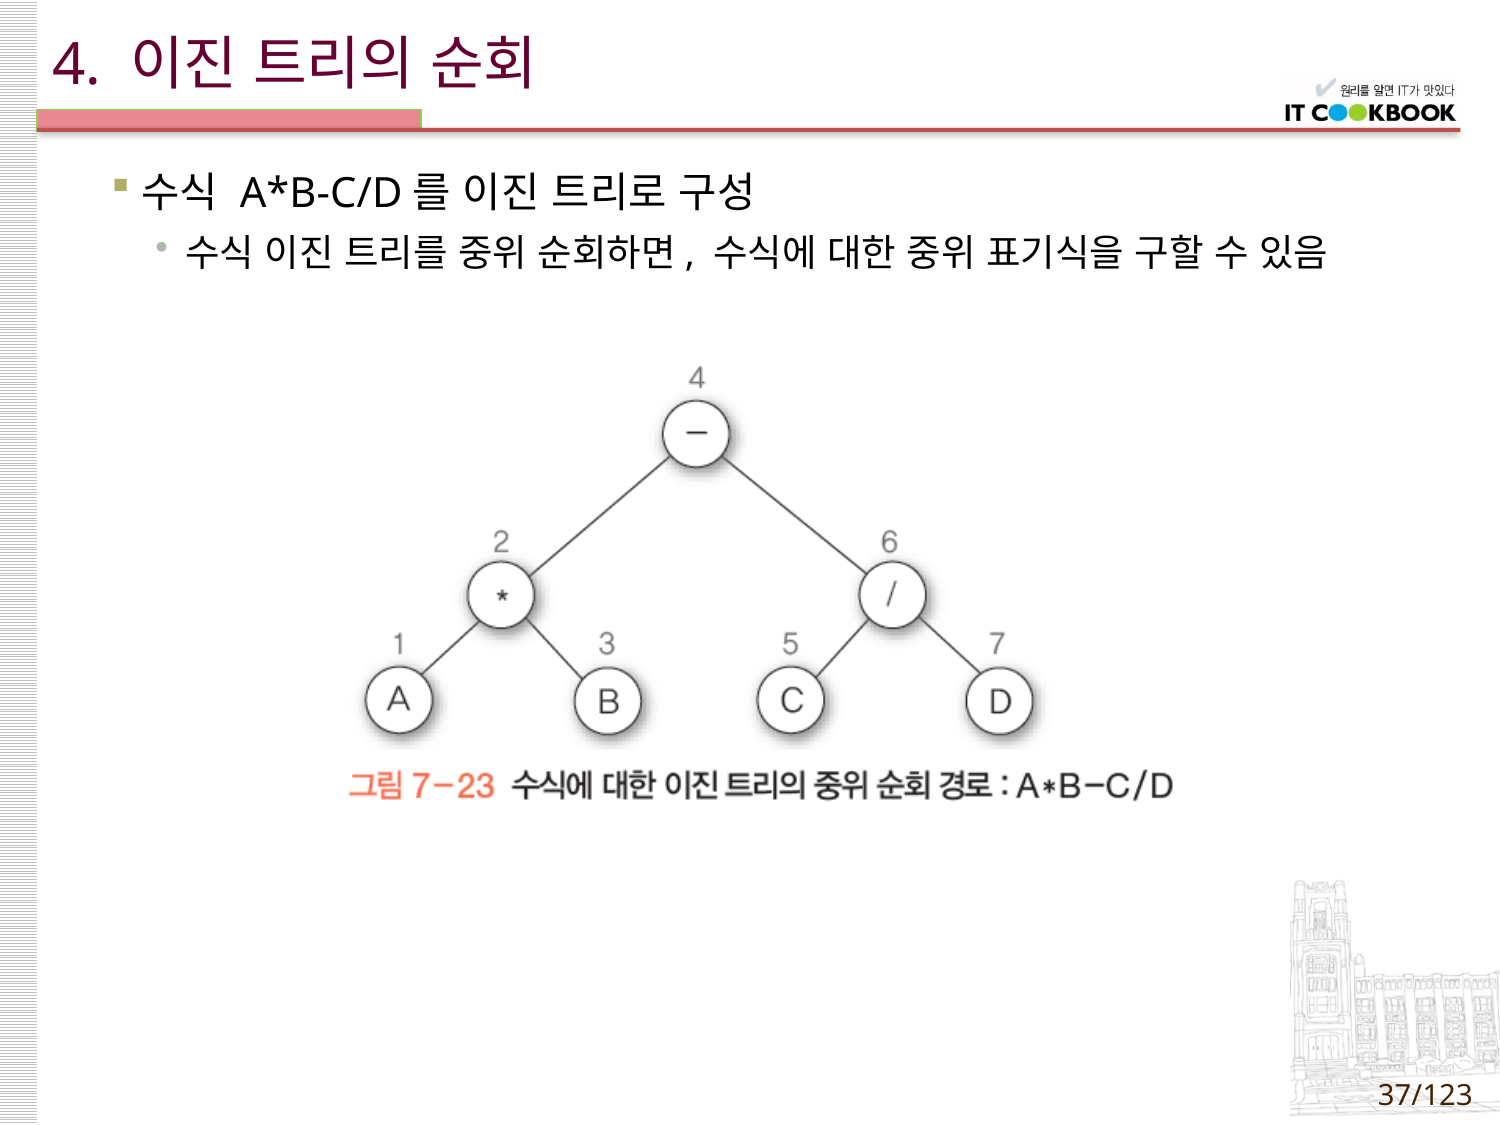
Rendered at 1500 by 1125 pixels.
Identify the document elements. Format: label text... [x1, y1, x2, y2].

picture [296, 338, 1204, 817]
picture [1290, 874, 1500, 1125]
list 수식 A*B-C/D를 이진 트리로 구성 수식 이진 트리를 중위 순회하면, 수식에 대한 중위 표기식을 구할 수 있음 [37, 152, 1463, 1091]
title 4. 이진 트리의 순회 [37, 13, 1278, 109]
picture [1281, 75, 1459, 123]
